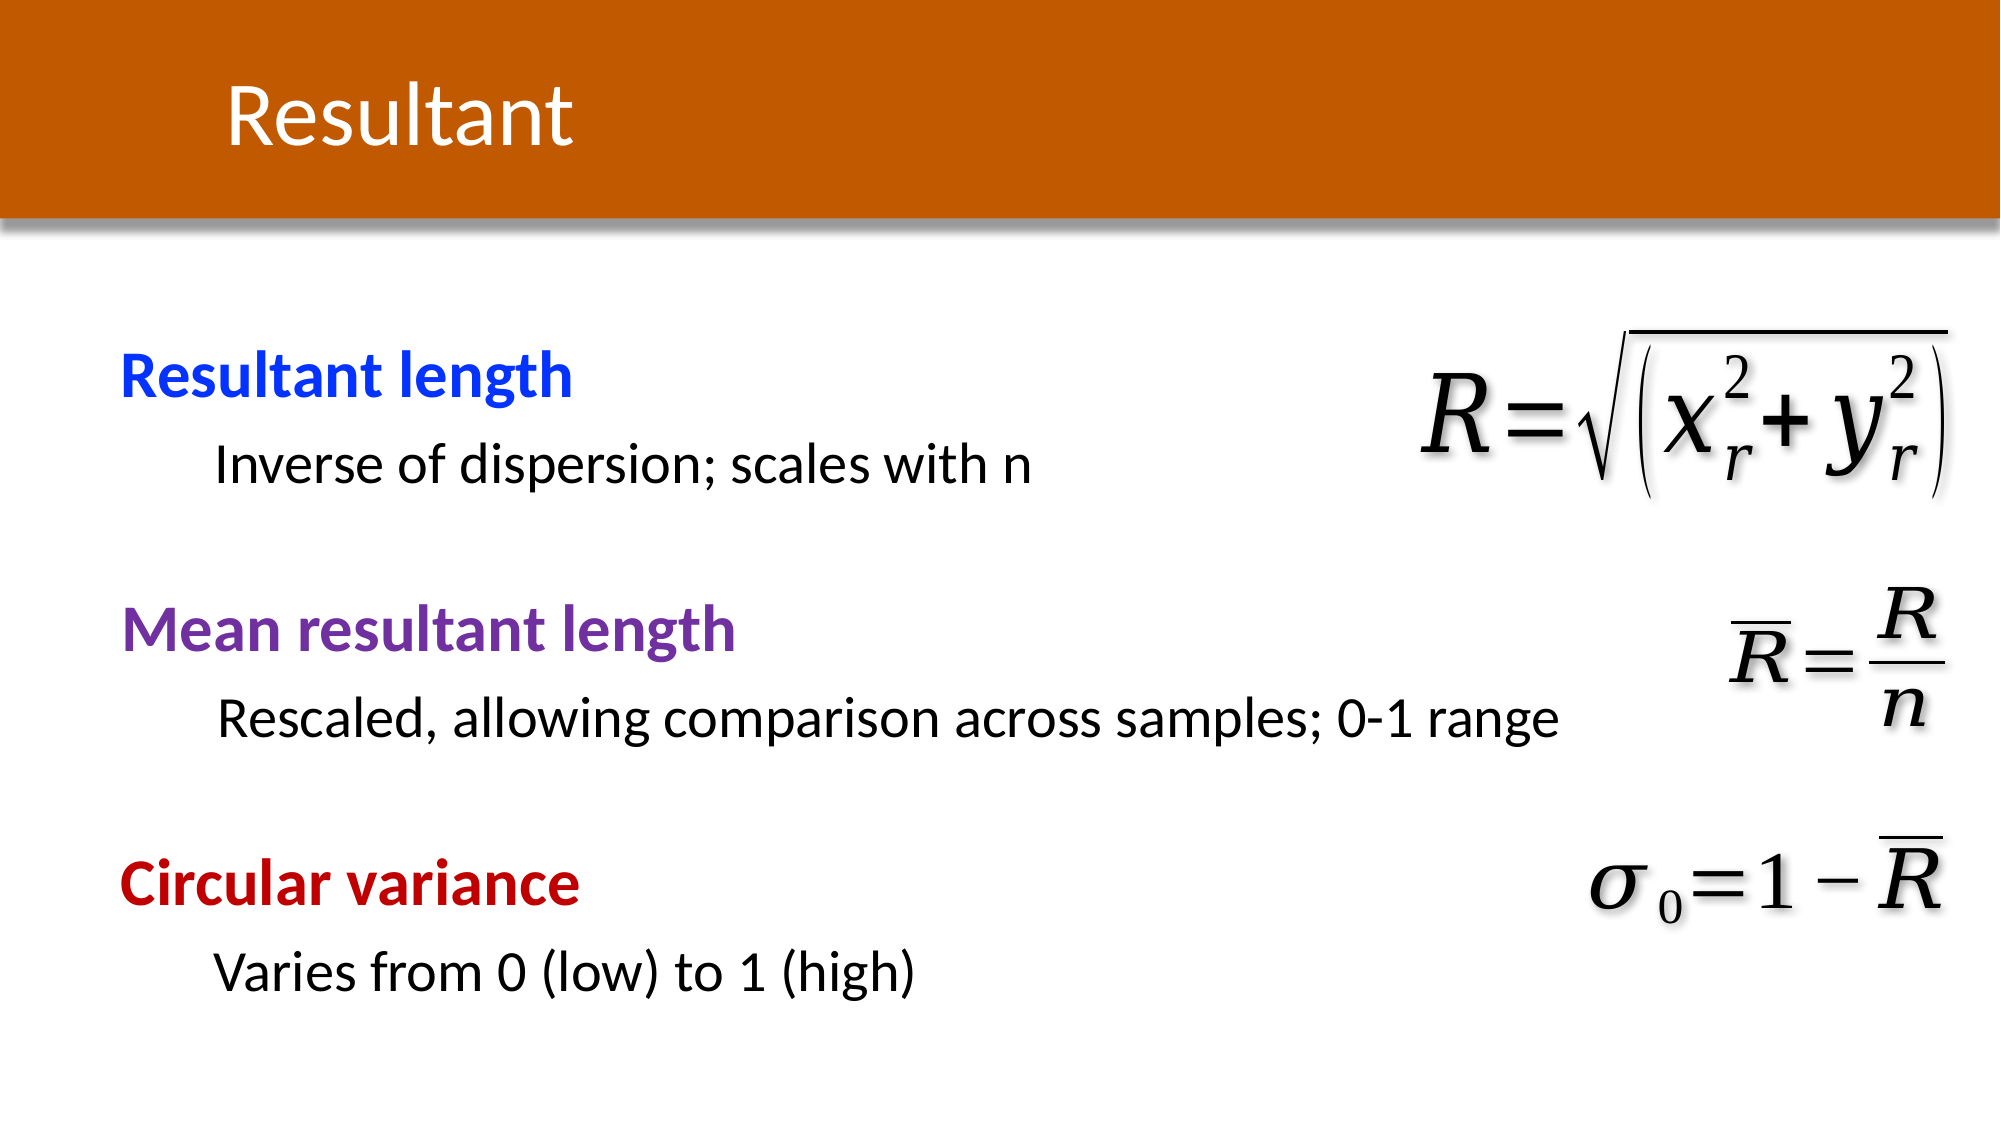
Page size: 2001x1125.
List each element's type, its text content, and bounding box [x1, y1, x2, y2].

text_box Resultant [210, 17, 2000, 201]
text_box Inverse of dispersion; scales with n [199, 417, 1049, 503]
text_box Varies from 0 (low) to 1 (high) [199, 925, 933, 1011]
text_box Rescaled, allowing comparison across samples; 0-1 range [203, 671, 1577, 757]
text_box Mean resultant length [106, 577, 753, 673]
text_box [0, 0, 2000, 219]
text_box Circular variance [106, 831, 597, 926]
text_box Resultant length [106, 323, 590, 419]
